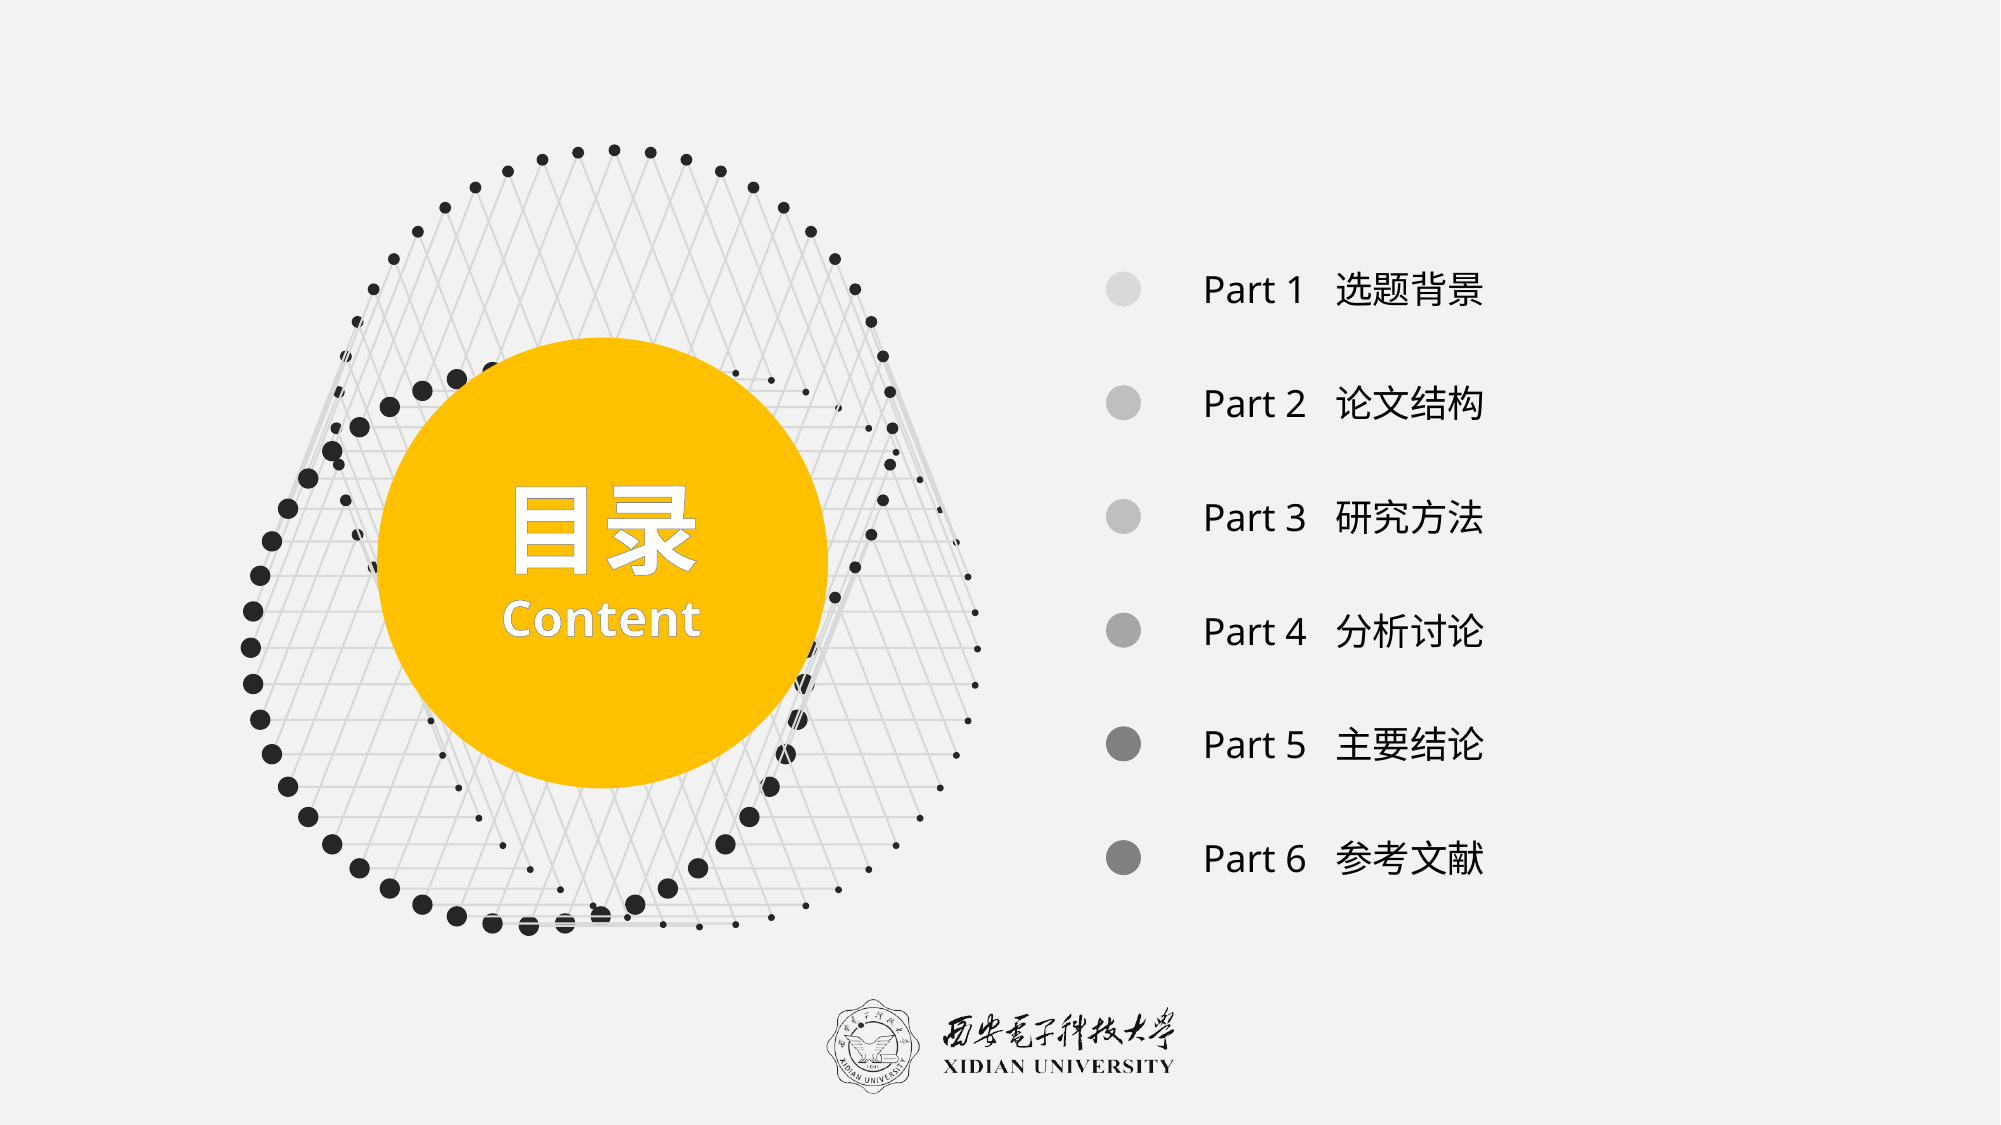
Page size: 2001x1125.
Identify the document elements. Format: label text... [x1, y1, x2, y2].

list 目录 Content [475, 458, 728, 680]
text_box Part 1 选题背景 [1188, 258, 1501, 319]
text_box [1105, 839, 1142, 877]
picture [826, 999, 1174, 1094]
text_box Part 6 参考文献 [1188, 827, 1501, 888]
text_box [1105, 498, 1142, 535]
text_box Part 2 论文结构 [1188, 372, 1501, 433]
text_box Part 5 主要结论 [1188, 714, 1501, 774]
text_box [1105, 270, 1142, 308]
text_box Part 4 分析讨论 [1188, 600, 1501, 660]
text_box Part 3 研究方法 [1188, 486, 1501, 547]
text_box [1105, 384, 1142, 422]
text_box [1105, 725, 1142, 763]
text_box [1105, 611, 1142, 649]
